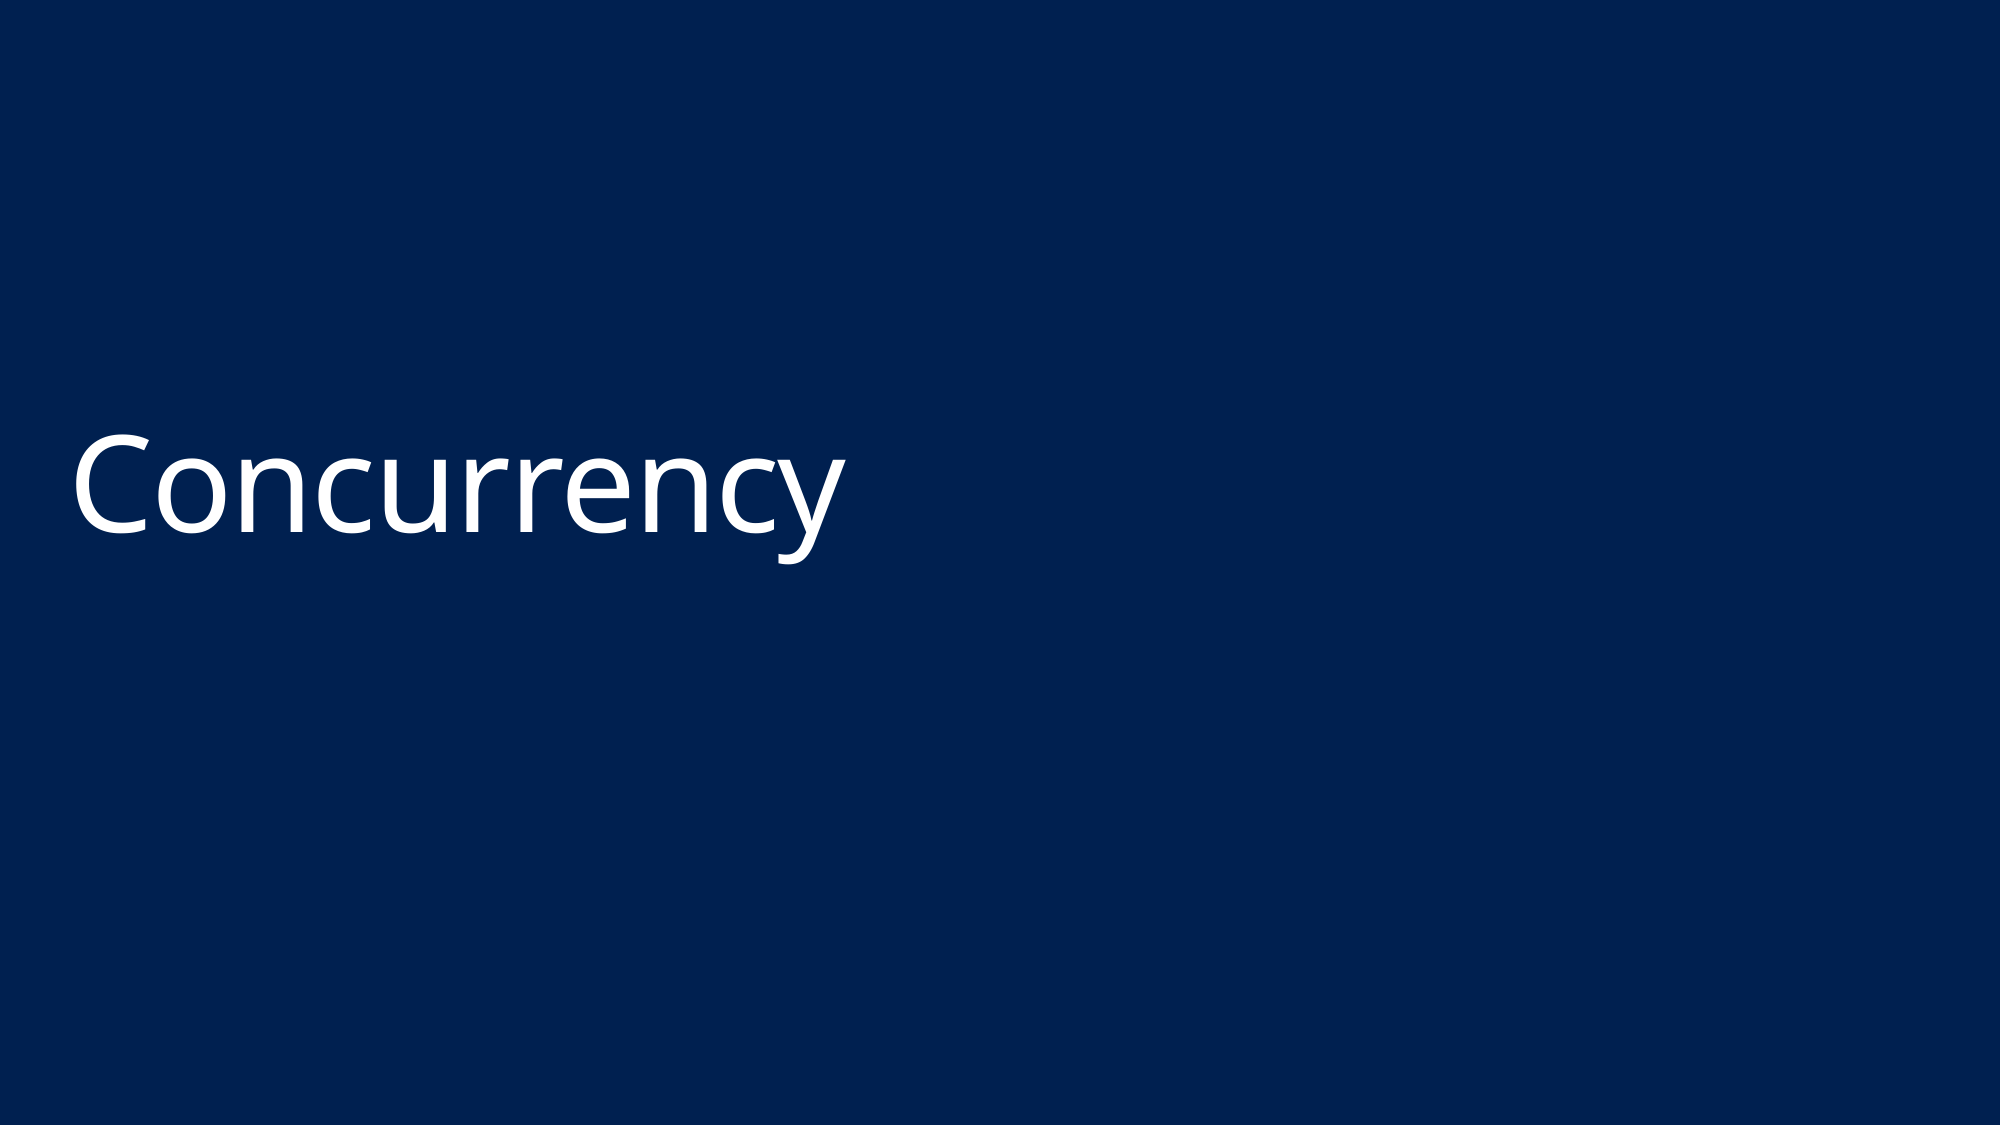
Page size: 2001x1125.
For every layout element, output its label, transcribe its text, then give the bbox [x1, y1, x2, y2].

title Concurrency [44, 341, 1956, 637]
